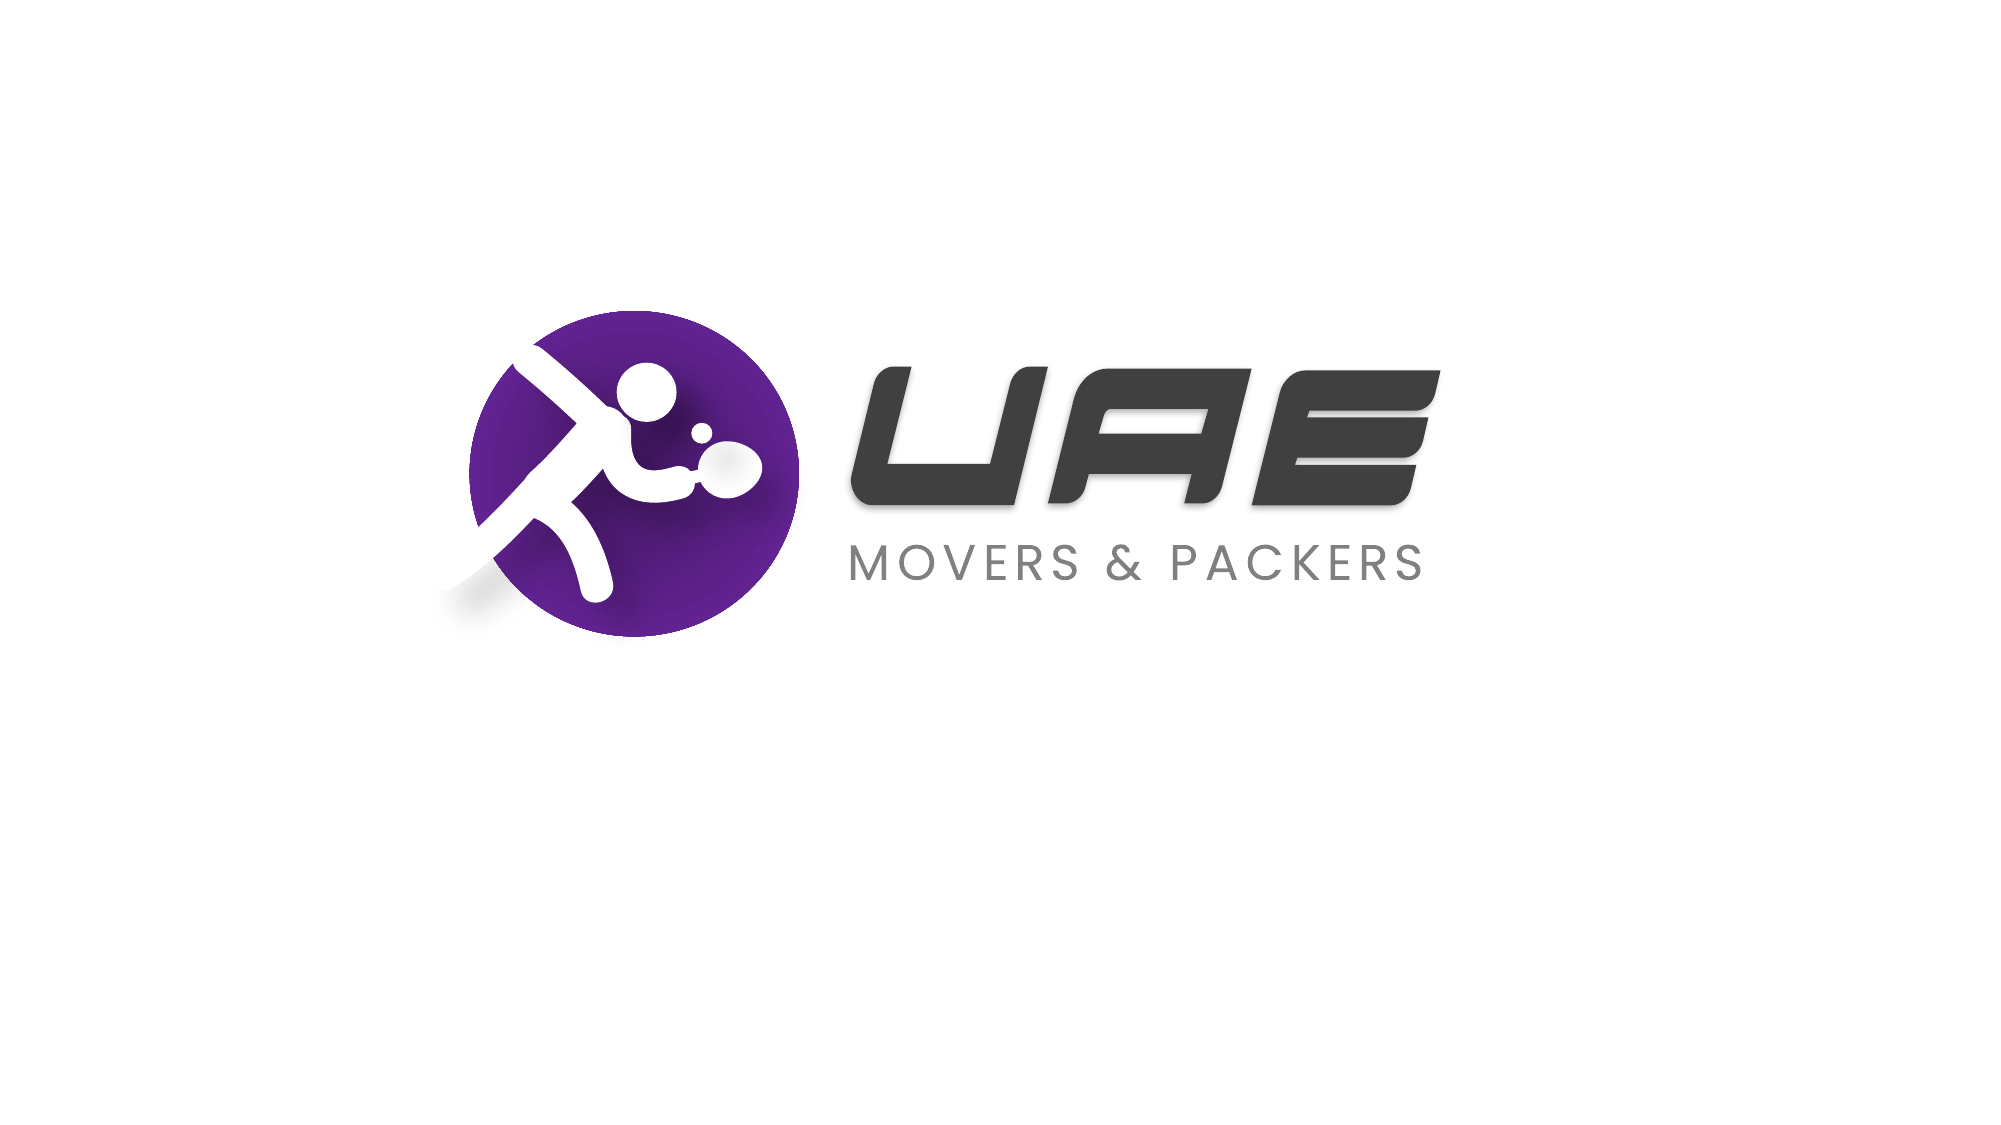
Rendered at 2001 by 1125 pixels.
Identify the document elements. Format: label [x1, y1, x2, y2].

text_box [1172, 545, 1197, 580]
text_box [850, 545, 887, 580]
text_box [899, 544, 935, 581]
text_box [428, 311, 799, 637]
text_box [986, 545, 1006, 580]
text_box [1018, 545, 1042, 580]
text_box [1106, 544, 1142, 581]
text_box [1247, 544, 1282, 581]
text_box [1053, 544, 1077, 581]
text_box [1361, 545, 1386, 580]
text_box [1396, 544, 1421, 581]
text_box [1206, 545, 1237, 580]
text_box [1294, 545, 1320, 580]
text_box [1330, 545, 1350, 580]
text_box [850, 366, 1441, 506]
text_box [943, 545, 976, 580]
